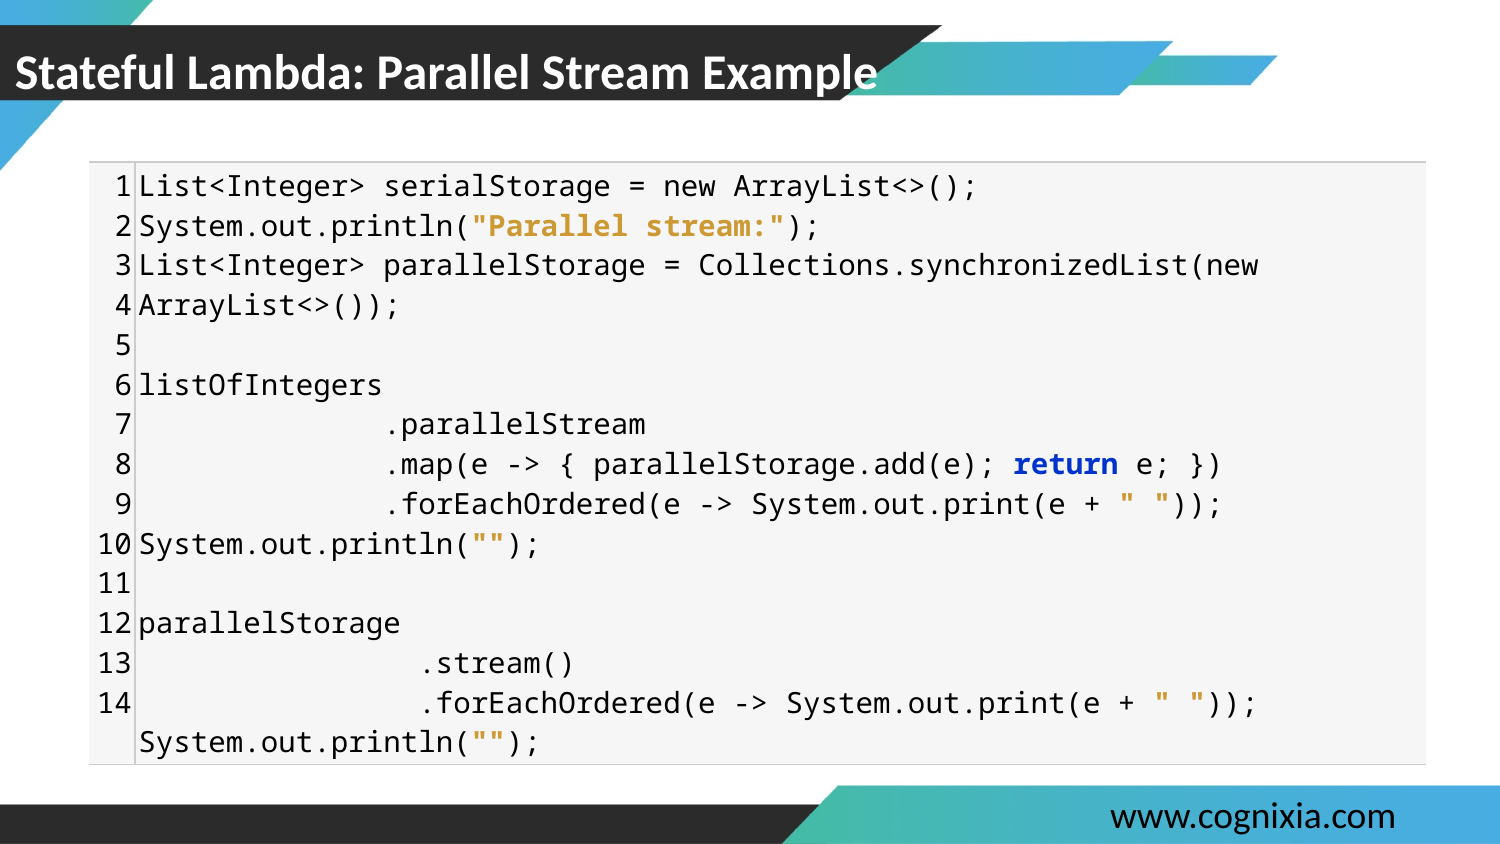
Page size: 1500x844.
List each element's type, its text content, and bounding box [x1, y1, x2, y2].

table_header List<Integer> serialStorage = new ArrayList<>(); System.out.println("Parallel stream:"); List<Integer> parallelStorage = Collections.synchronizedList(new ArrayList<>()); listOfIntegers .parallelStream .map(e -> { parallelStorage.add(e); return e; }) .forEachOrdered(e -> System.out.print(e + " ")); System.out.println(""); parallelStorage .stream() .forEachOrdered(e -> System.out.print(e + " ")); System.out.println(""); [136, 163, 1426, 764]
title Stateful Lambda: Parallel Stream Example [0, 32, 1069, 115]
table_header 1 2 3 4 5 6 7 8 9 10 11 12 13 14 [89, 163, 134, 764]
picture [0, 0, 1500, 844]
